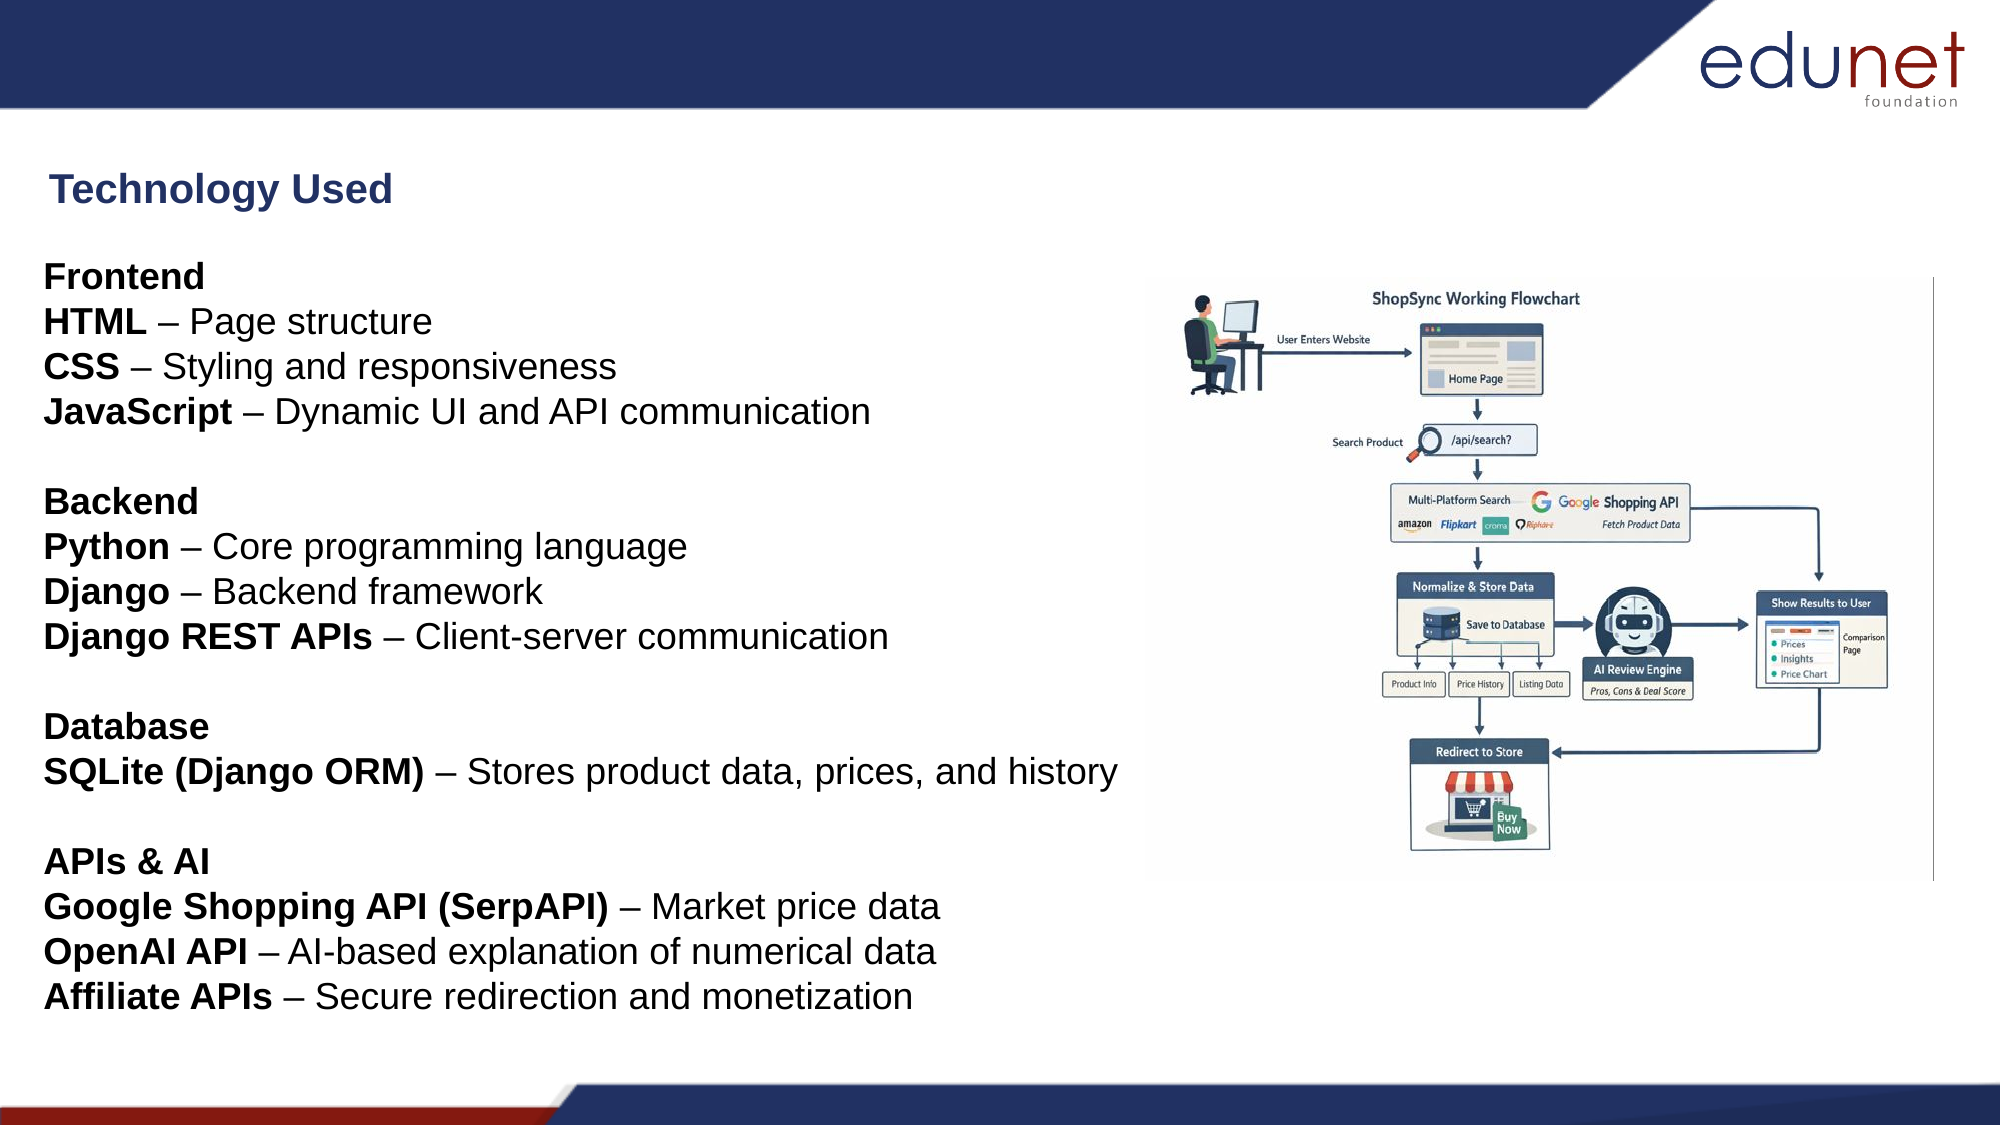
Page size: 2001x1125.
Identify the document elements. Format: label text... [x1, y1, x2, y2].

text_box Frontend HTML – Page structure CSS – Styling and responsiveness JavaScript – Dynamic UI and API communication Backend Python – Core programming language Django – Backend framework Django REST APIs – Client-server communication Database SQLite (Django ORM) – Stores product data, prices, and history APIs & AI Google Shopping API (SerpAPI) – Market price data OpenAI API – AI-based explanation of numerical data Affiliate APIs – Secure redirection and monetization [28, 244, 1194, 1070]
title Technology Used [28, 142, 671, 213]
picture [0, 0, 1977, 117]
picture [1145, 277, 1934, 881]
picture [0, 1070, 2000, 1125]
